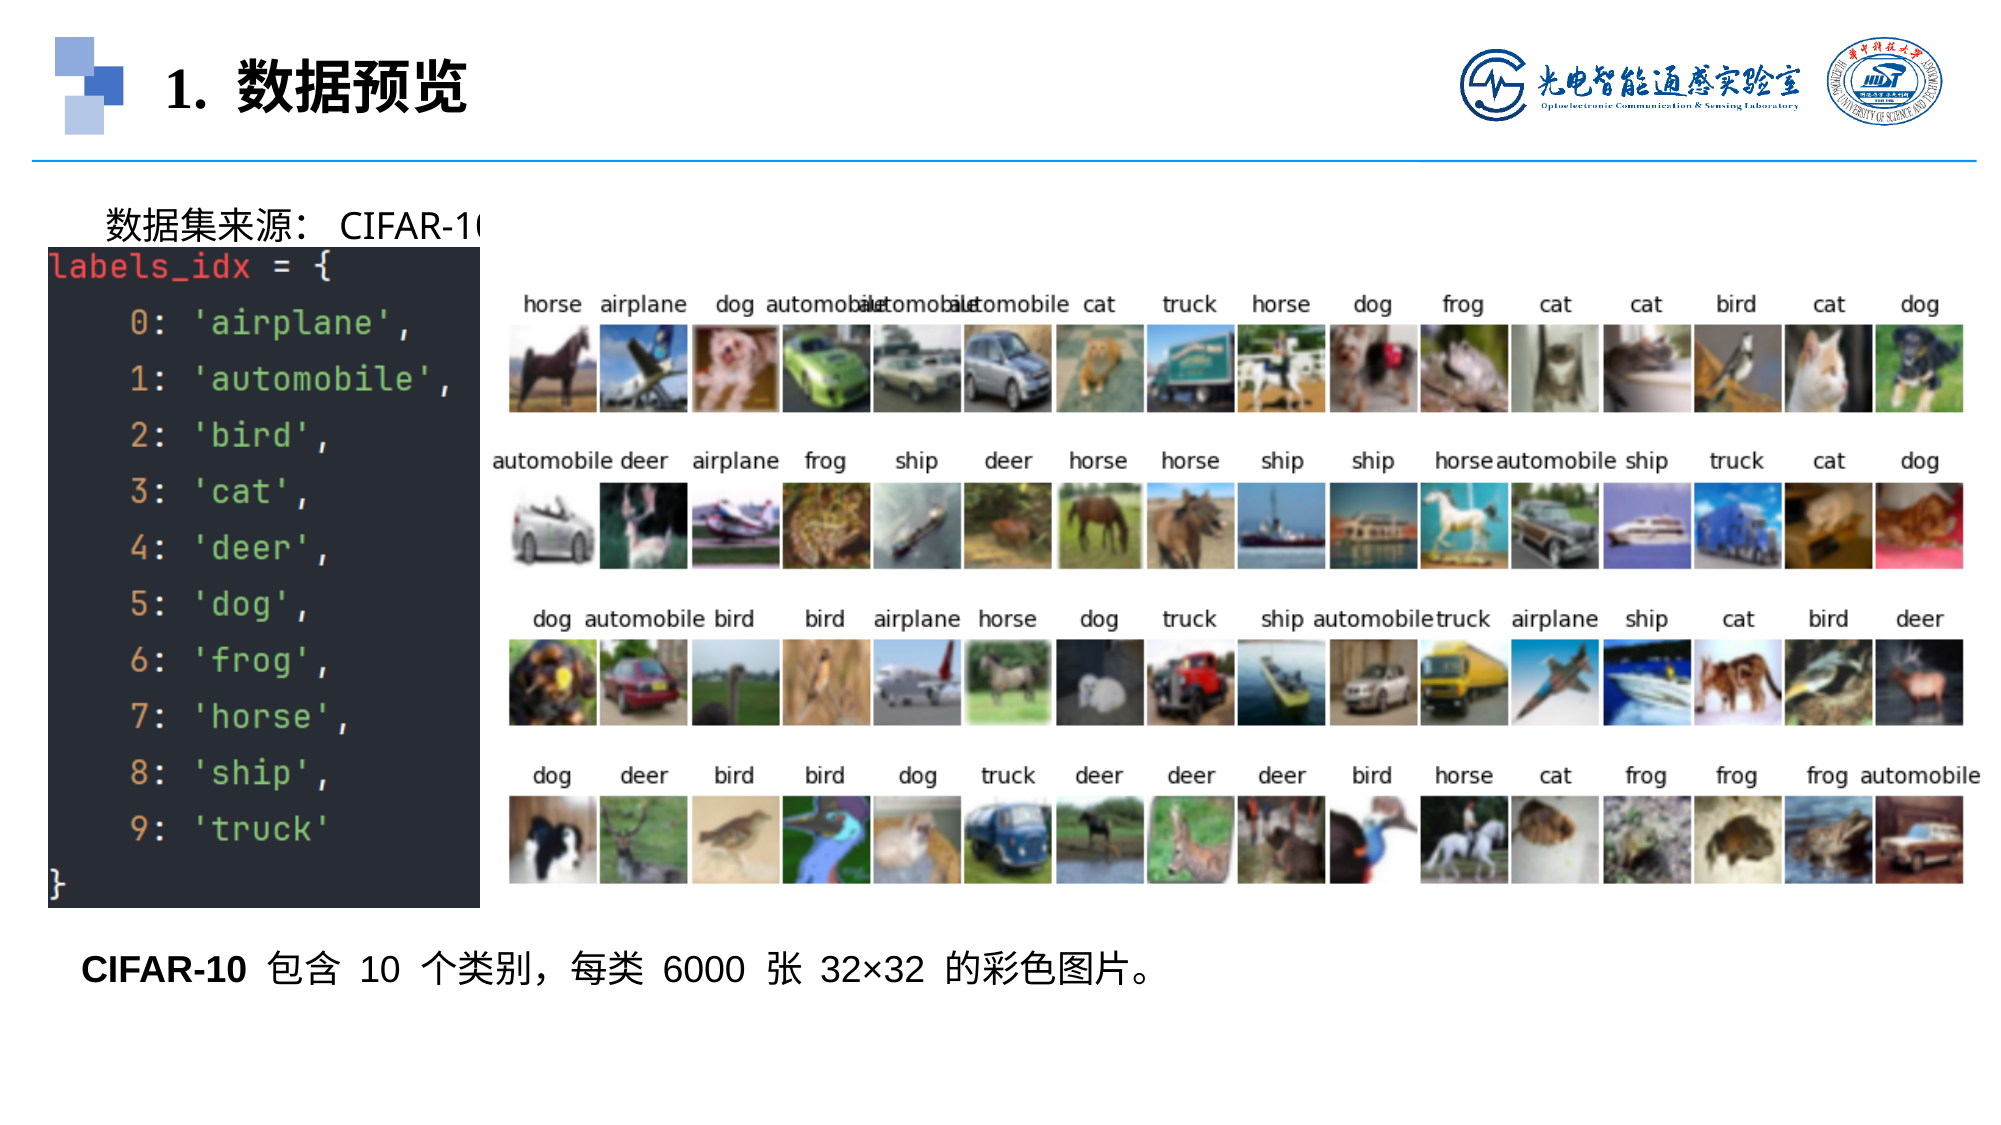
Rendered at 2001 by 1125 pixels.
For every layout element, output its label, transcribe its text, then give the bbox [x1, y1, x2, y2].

text_box CIFAR-10 包含 10 个类别，每类 6000 张 32×32 的彩色图片。 [66, 915, 1650, 998]
picture [1422, 30, 1949, 140]
text_box 数据集来源：CIFAR-10 [90, 172, 1461, 247]
picture [48, 209, 1981, 917]
text_box 1. 数据预览 [149, 42, 953, 128]
